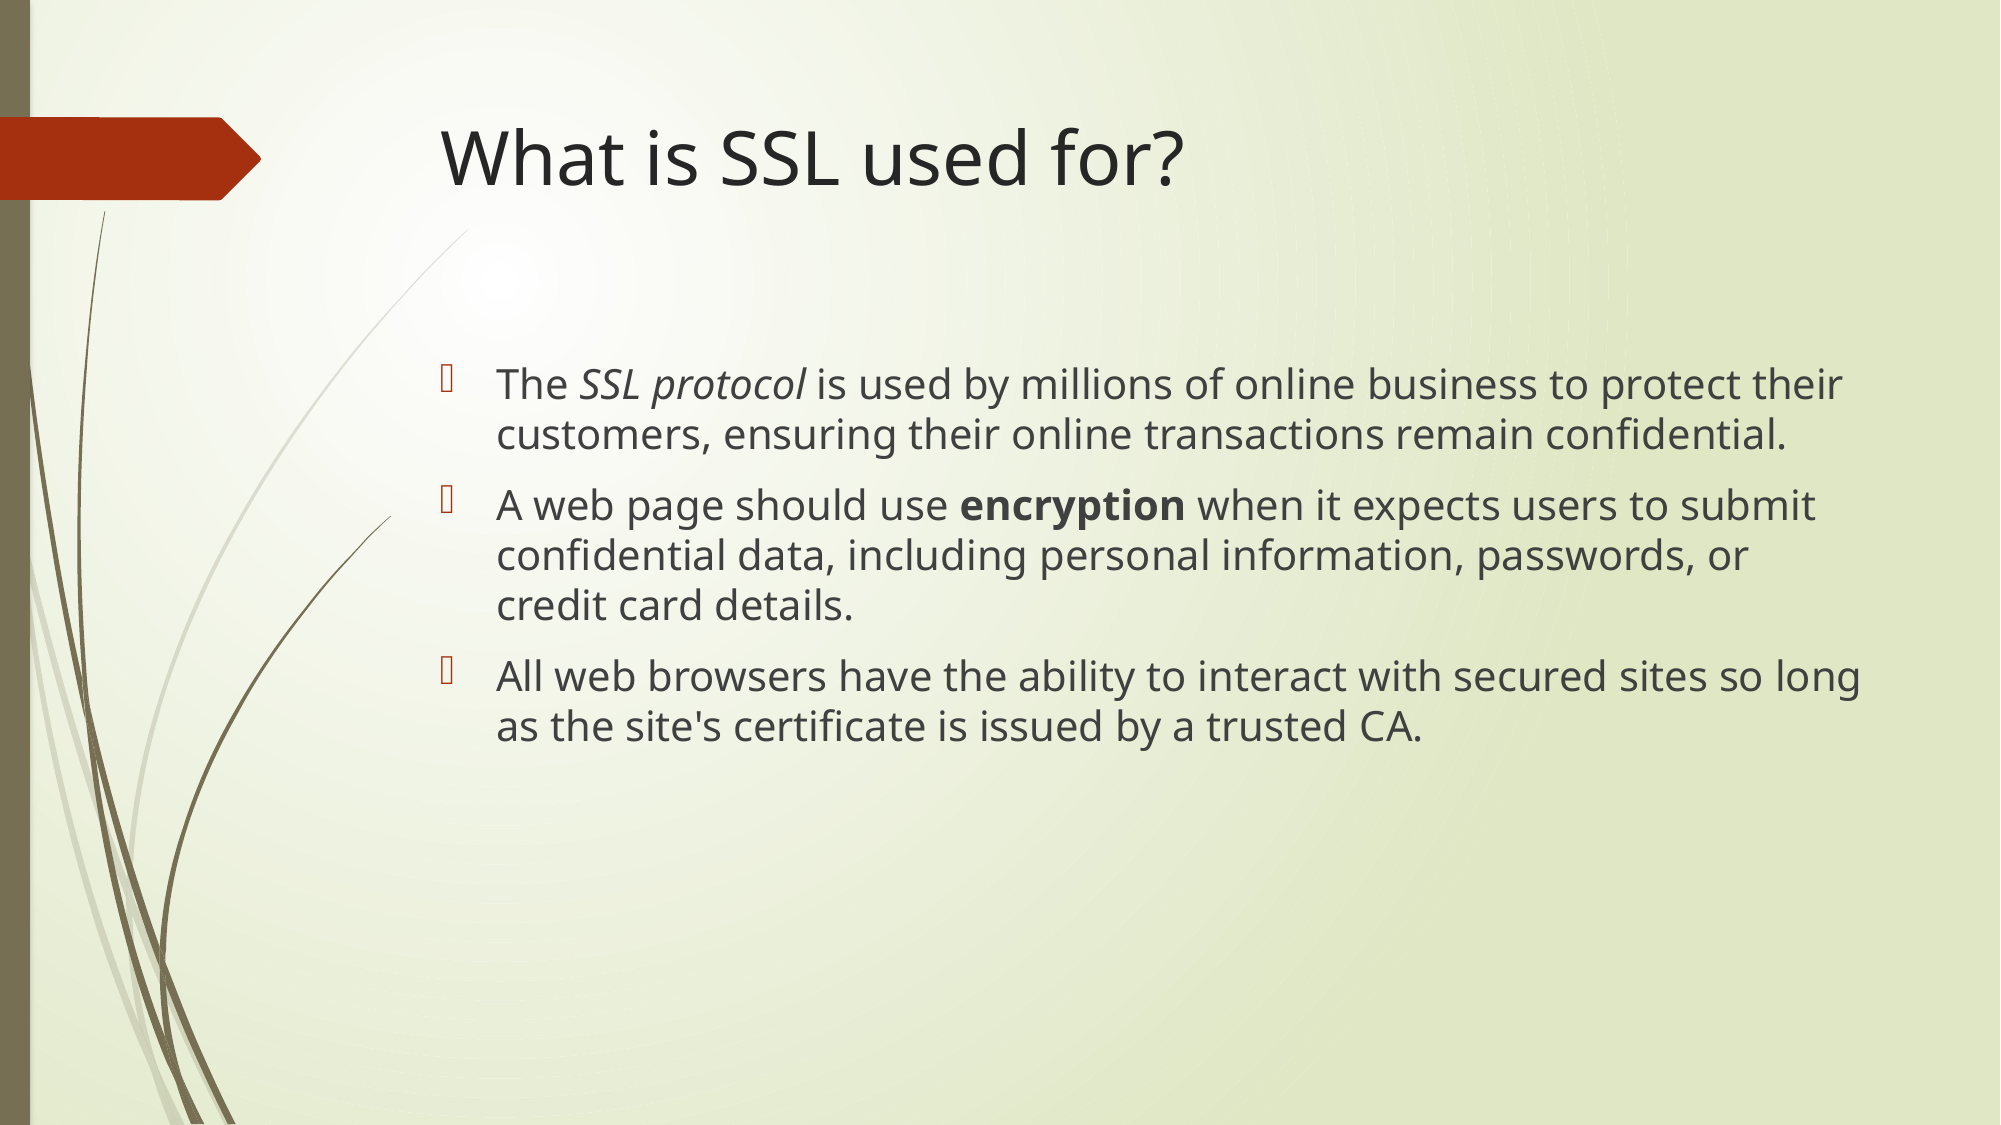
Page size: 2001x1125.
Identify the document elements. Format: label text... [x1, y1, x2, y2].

title What is SSL used for? [425, 102, 1888, 313]
list The SSL protocol is used by millions of online business to protect their customers, ensuring their online transactions remain confidential. A web page should use encryption when it expects users to submit confidential data, including personal information, passwords, or credit card details. All web browsers have the ability to interact with secured sites so long as the site's certificate is issued by a trusted CA. [424, 350, 1888, 970]
